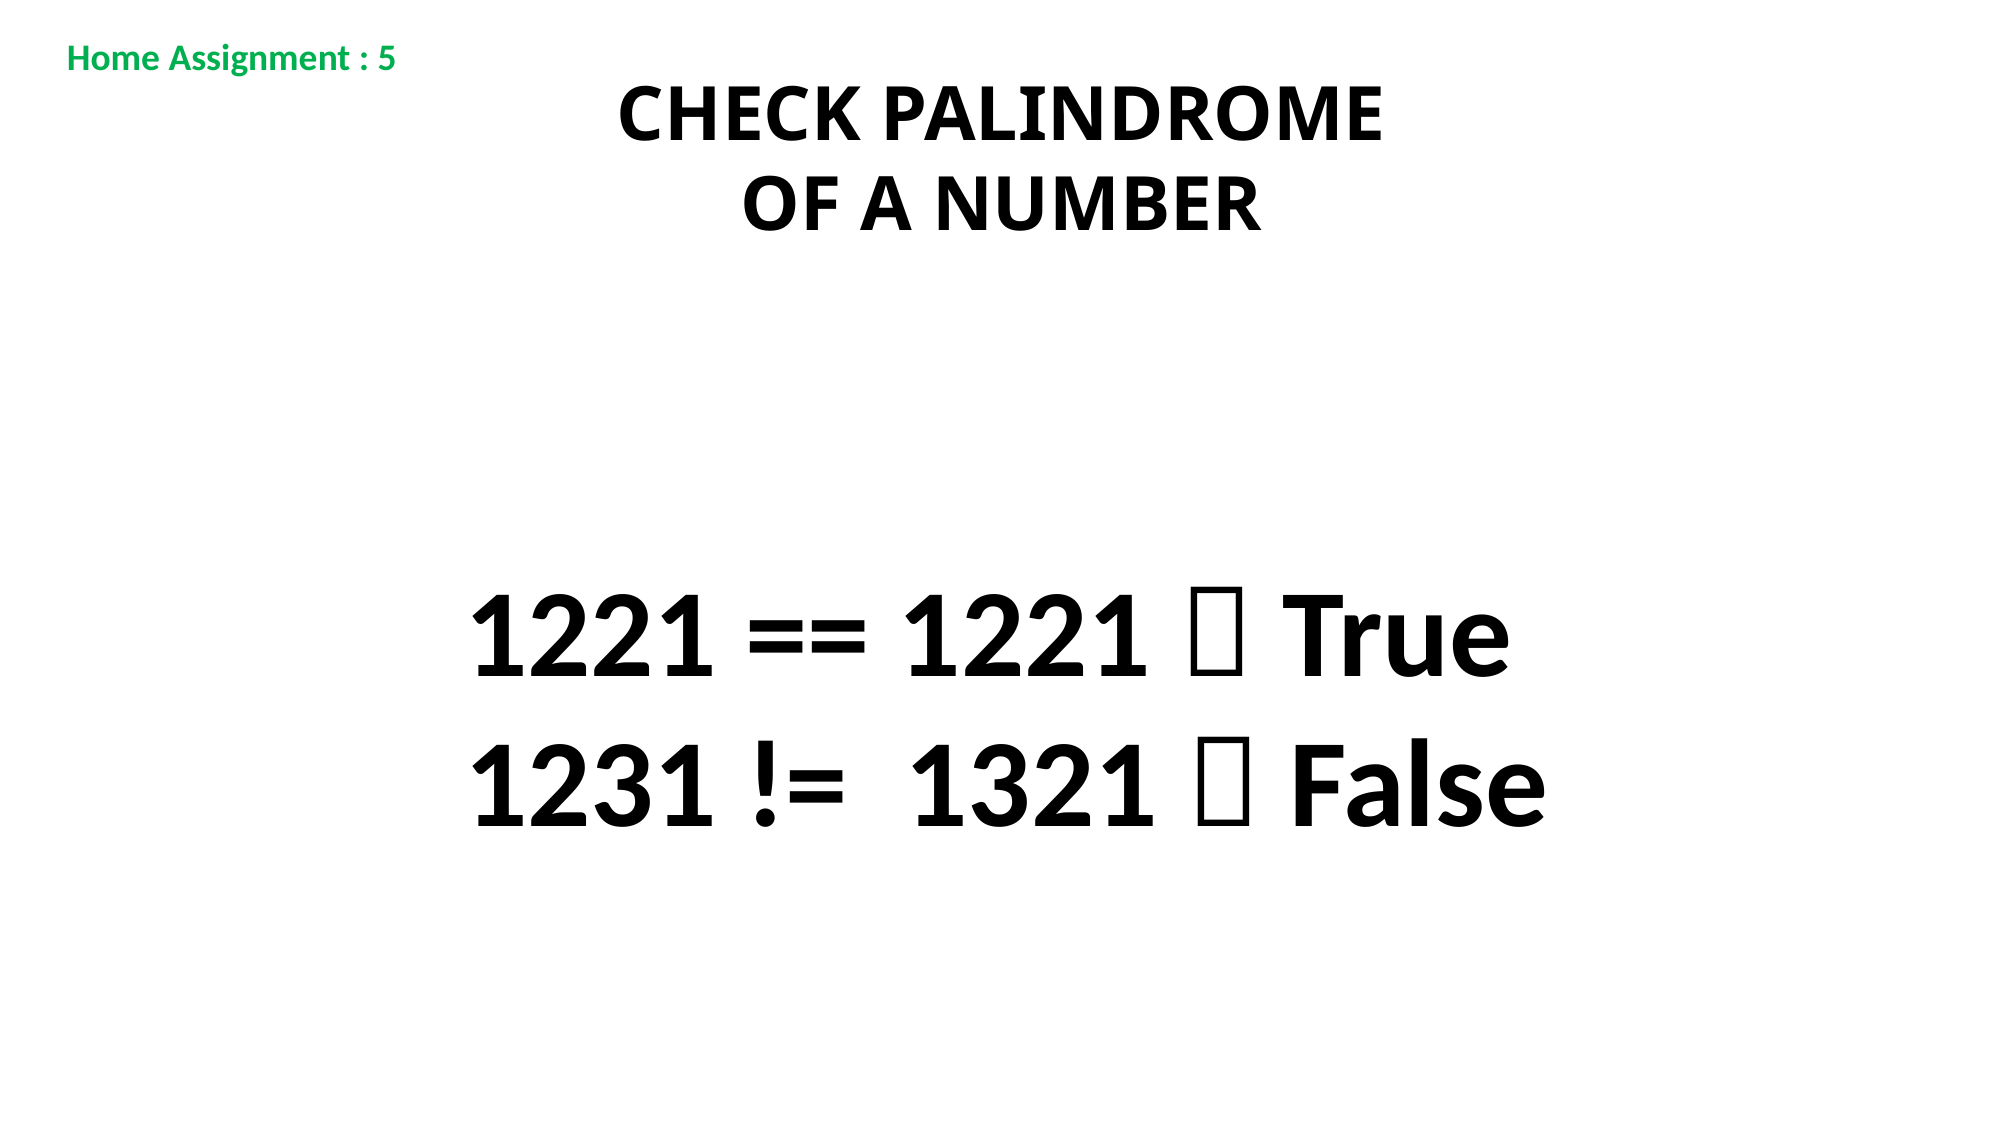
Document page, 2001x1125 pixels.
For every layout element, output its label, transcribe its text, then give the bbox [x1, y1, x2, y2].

text_box CHECK PALINDROME OF A NUMBER [600, 58, 1404, 253]
text_box Home Assignment : 5 [52, 25, 571, 86]
text_box 1221 == 1221  True 1231 != 1321  False [449, 544, 2000, 1009]
